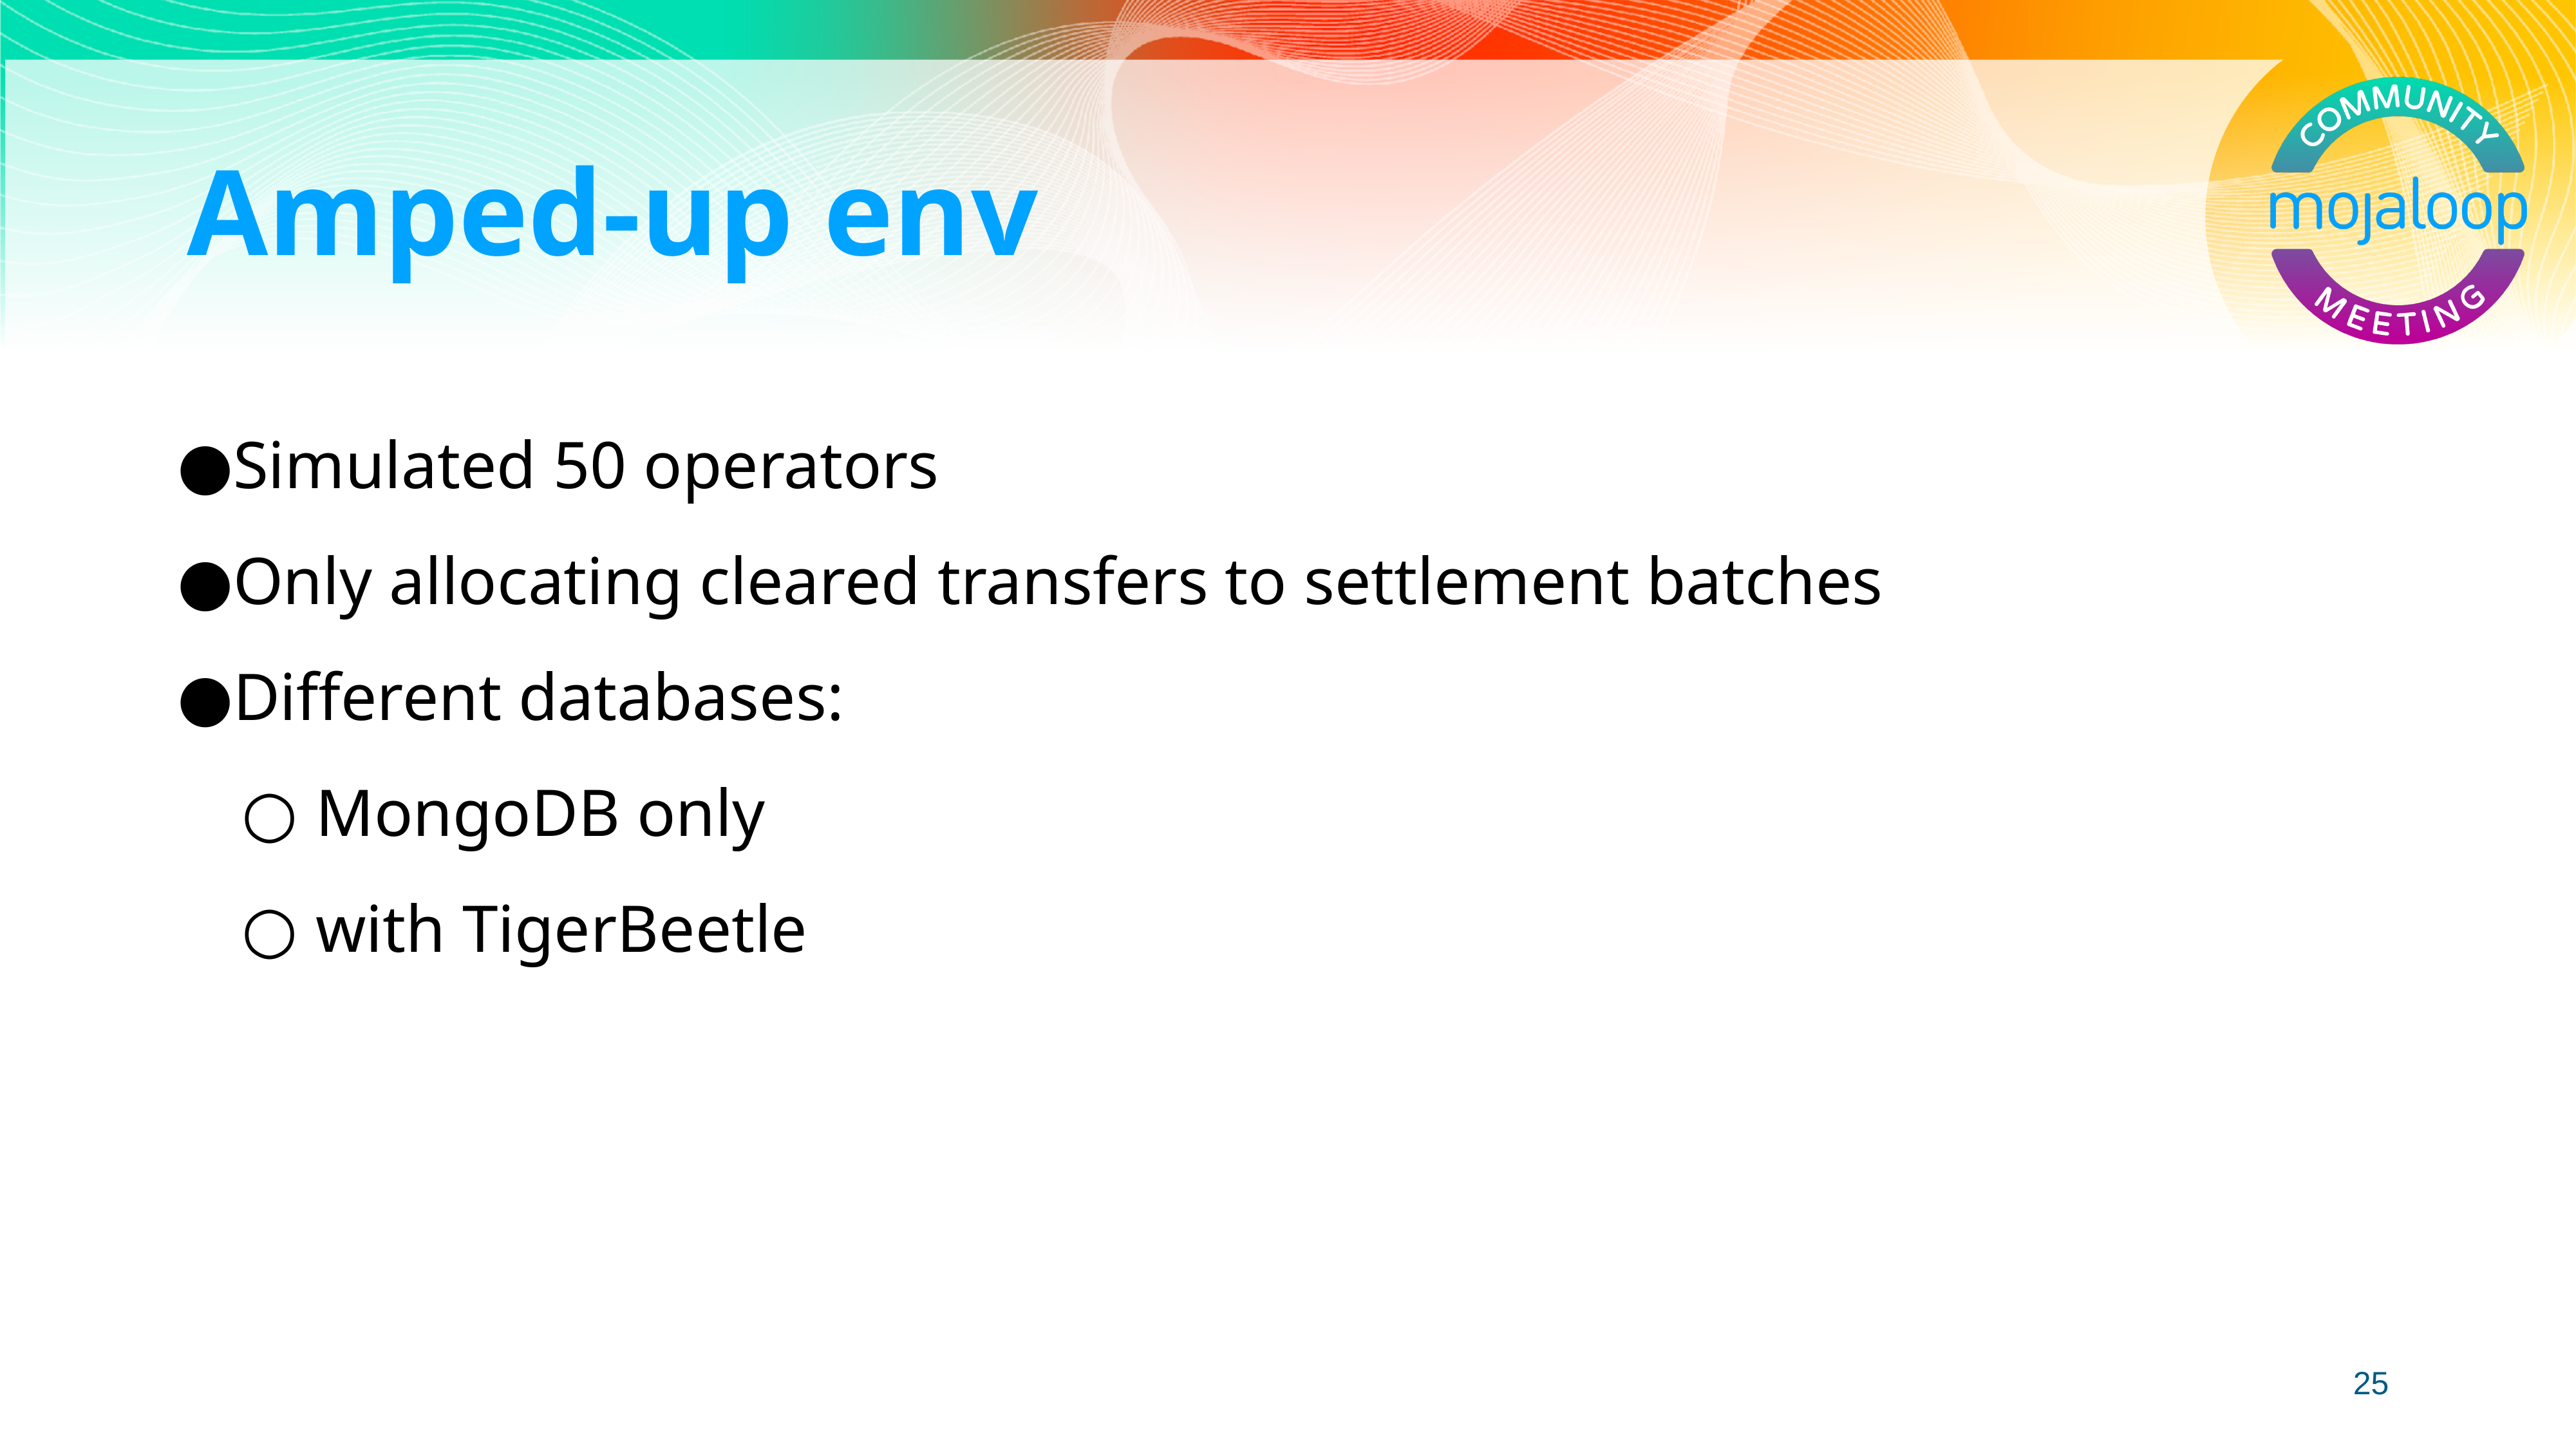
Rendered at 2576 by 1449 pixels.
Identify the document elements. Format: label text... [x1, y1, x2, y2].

list Simulated 50 operators Only allocating cleared transfers to settlement batches Different databases: MongoDB only with TigerBeetle [177, 385, 2399, 1305]
picture [0, 0, 2576, 1449]
text_box ‹#› [1819, 1343, 2399, 1421]
text_box Amped-up env [176, 77, 2170, 357]
